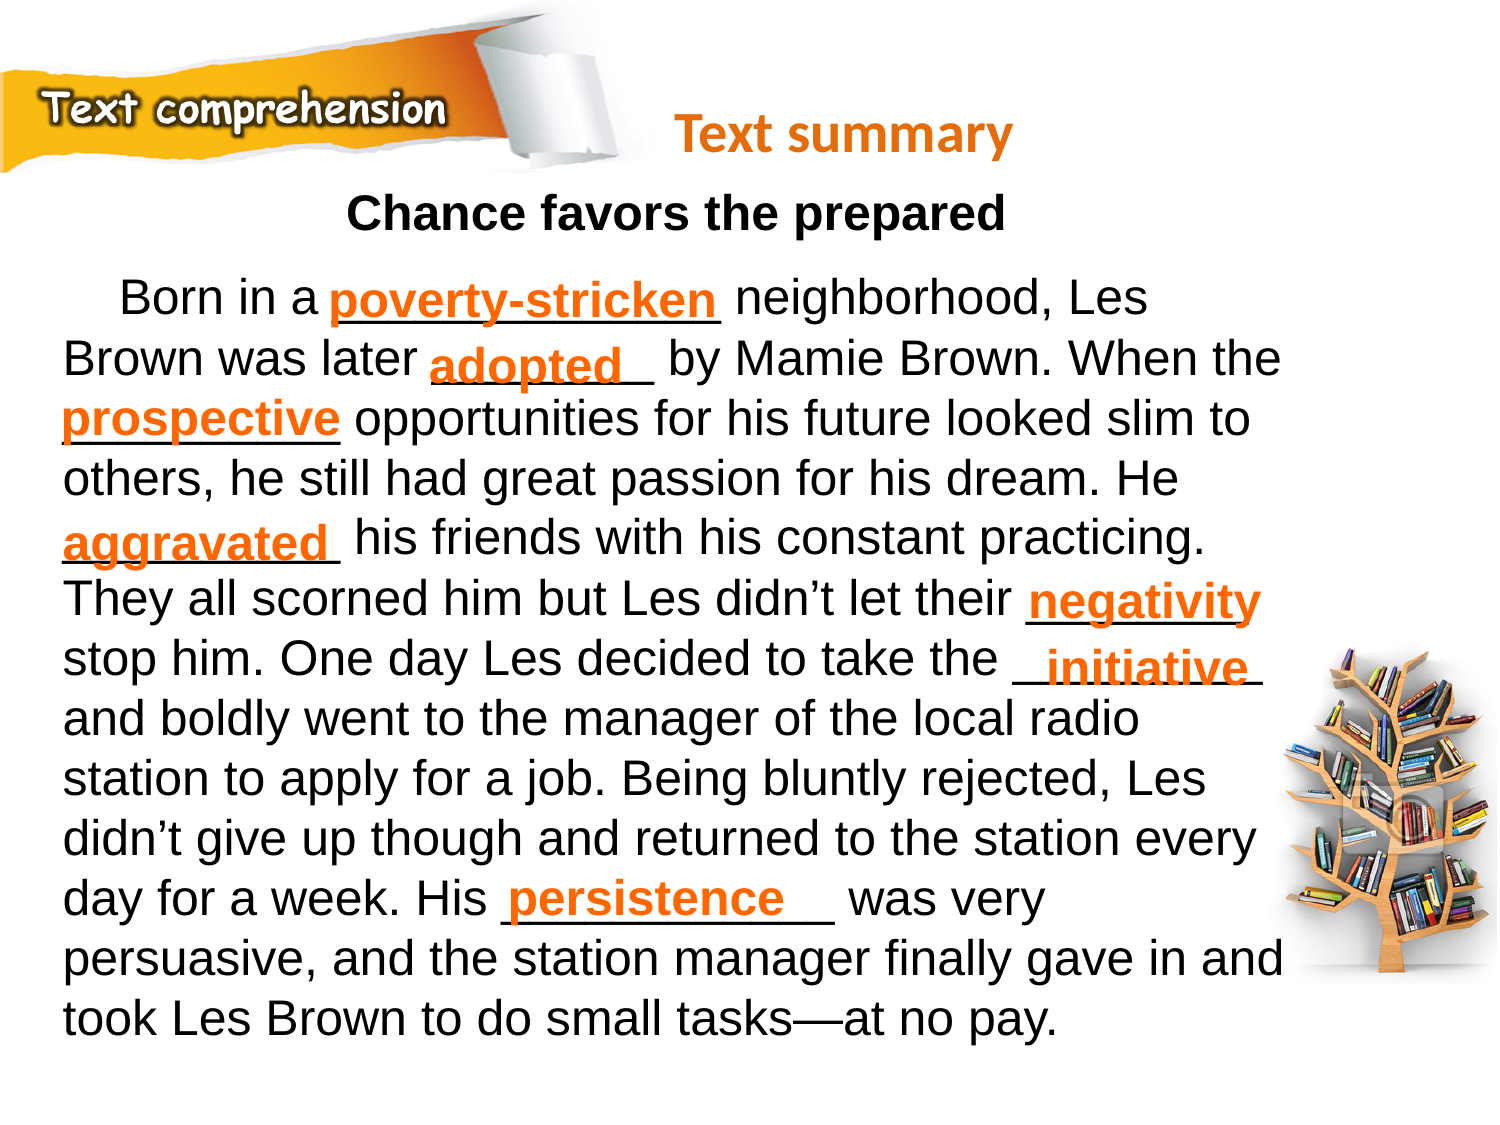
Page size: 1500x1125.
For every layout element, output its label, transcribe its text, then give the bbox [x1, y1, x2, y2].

text_box Text summary [662, 86, 1029, 172]
picture [1269, 633, 1498, 985]
text_box poverty-stricken [328, 267, 747, 328]
text_box adopted [414, 326, 703, 401]
text_box negativity [1013, 560, 1306, 636]
text_box initiative [1031, 628, 1282, 704]
text_box prospective [60, 385, 361, 446]
picture [0, 0, 659, 173]
text_box Chance favors the prepared Born in a ______________ neighborhood, Les Brown was later ________ by Mamie Brown. When the __________ opportunities for his future looked slim to others, he still had great passion for his dream. He __________ his friends with his constant practicing. They all scorned him but Les didn’t let their ________ stop him. One day Les decided to take the _________ and boldly went to the manager of the local radio station to apply for a job. Being bluntly rejected, Les didn’t give up though and returned to the station every day for a week. His ____________ was very persuasive, and the station manager finally gave in and took Les Brown to do small tasks—at no pay. [47, 172, 1306, 1097]
text_box persistence [492, 857, 821, 933]
text_box aggravated [47, 503, 372, 579]
